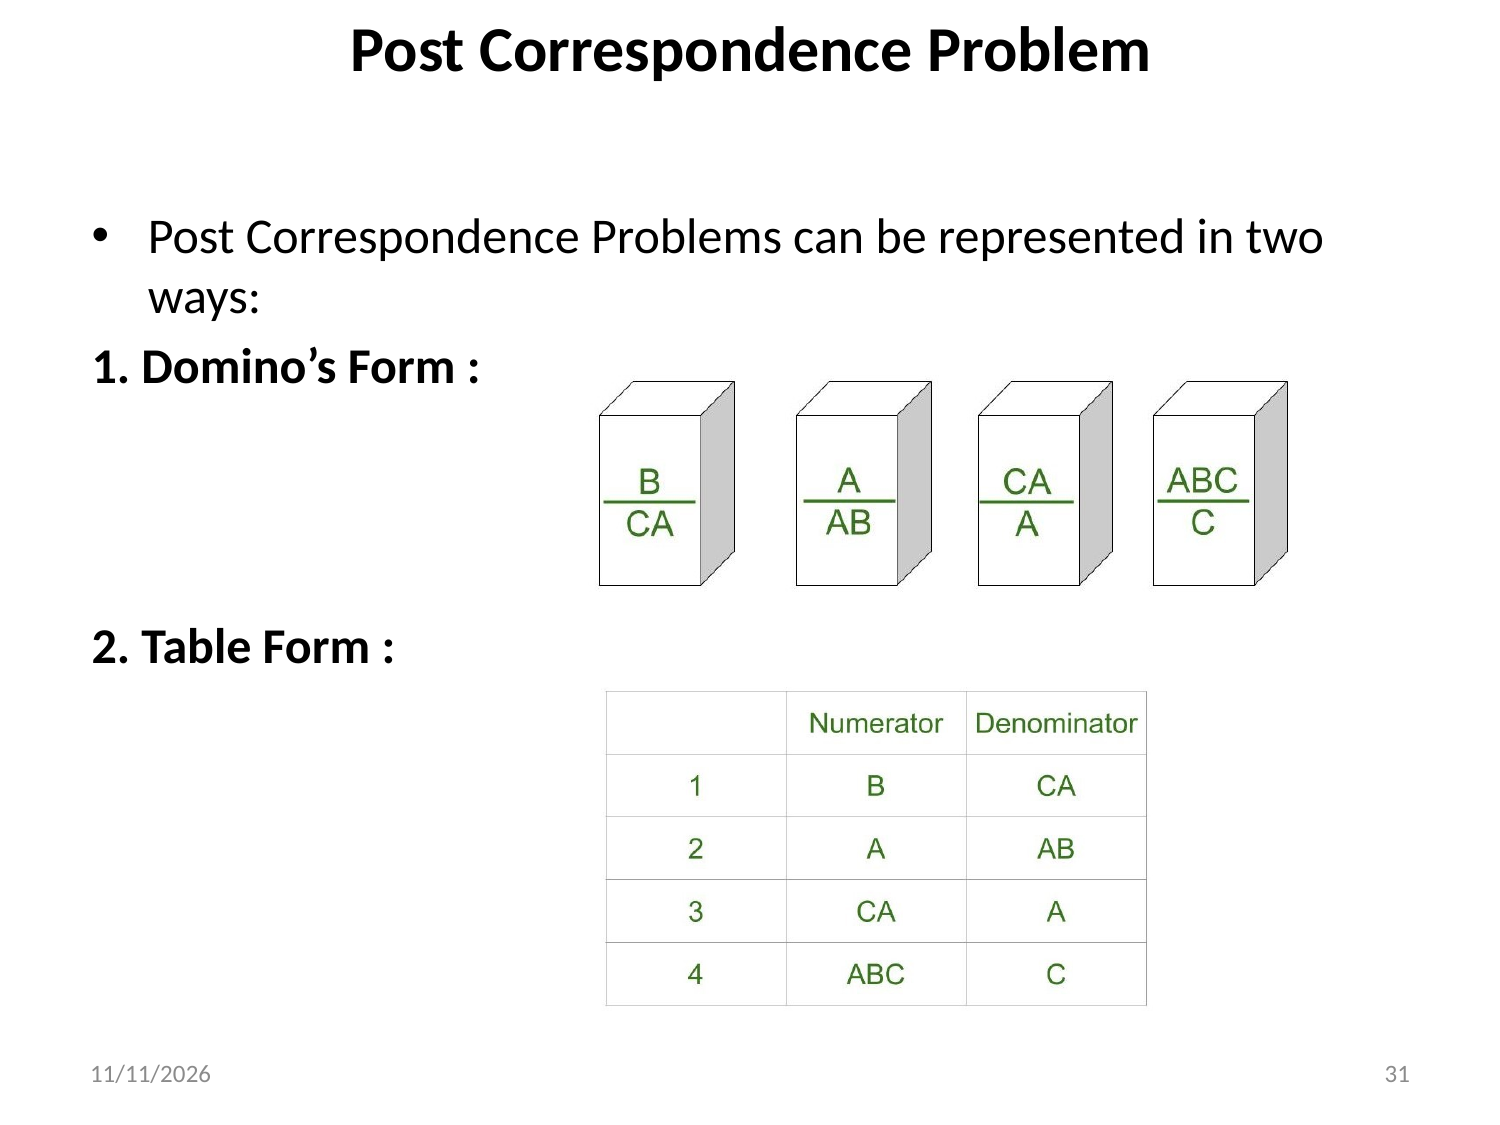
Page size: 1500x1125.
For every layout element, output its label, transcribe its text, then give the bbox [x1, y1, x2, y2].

list Post Correspondence Problems can be represented in two ways: 1. Domino’s Form : 2. Table Form : [76, 196, 1427, 939]
picture [525, 290, 1334, 1040]
slide_number 31 [1074, 1042, 1425, 1103]
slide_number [75, 1042, 425, 1103]
title Post Correspondence Problem [76, 0, 1427, 93]
